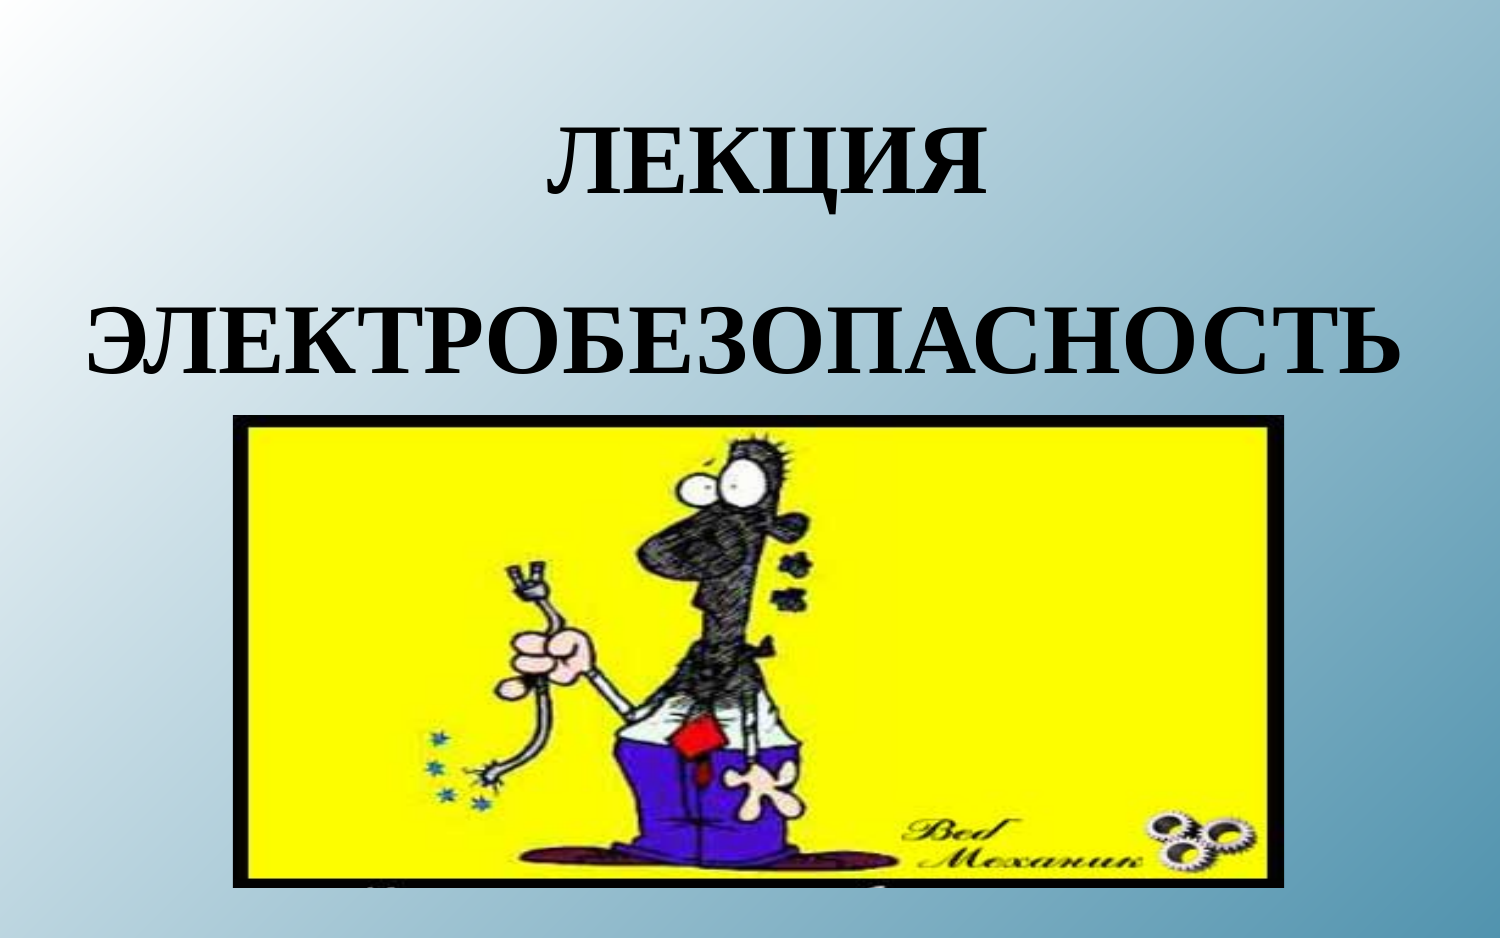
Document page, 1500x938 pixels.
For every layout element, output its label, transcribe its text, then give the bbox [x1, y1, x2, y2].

title Лекция Электробезопасность [29, 25, 1459, 334]
picture [232, 415, 1285, 888]
